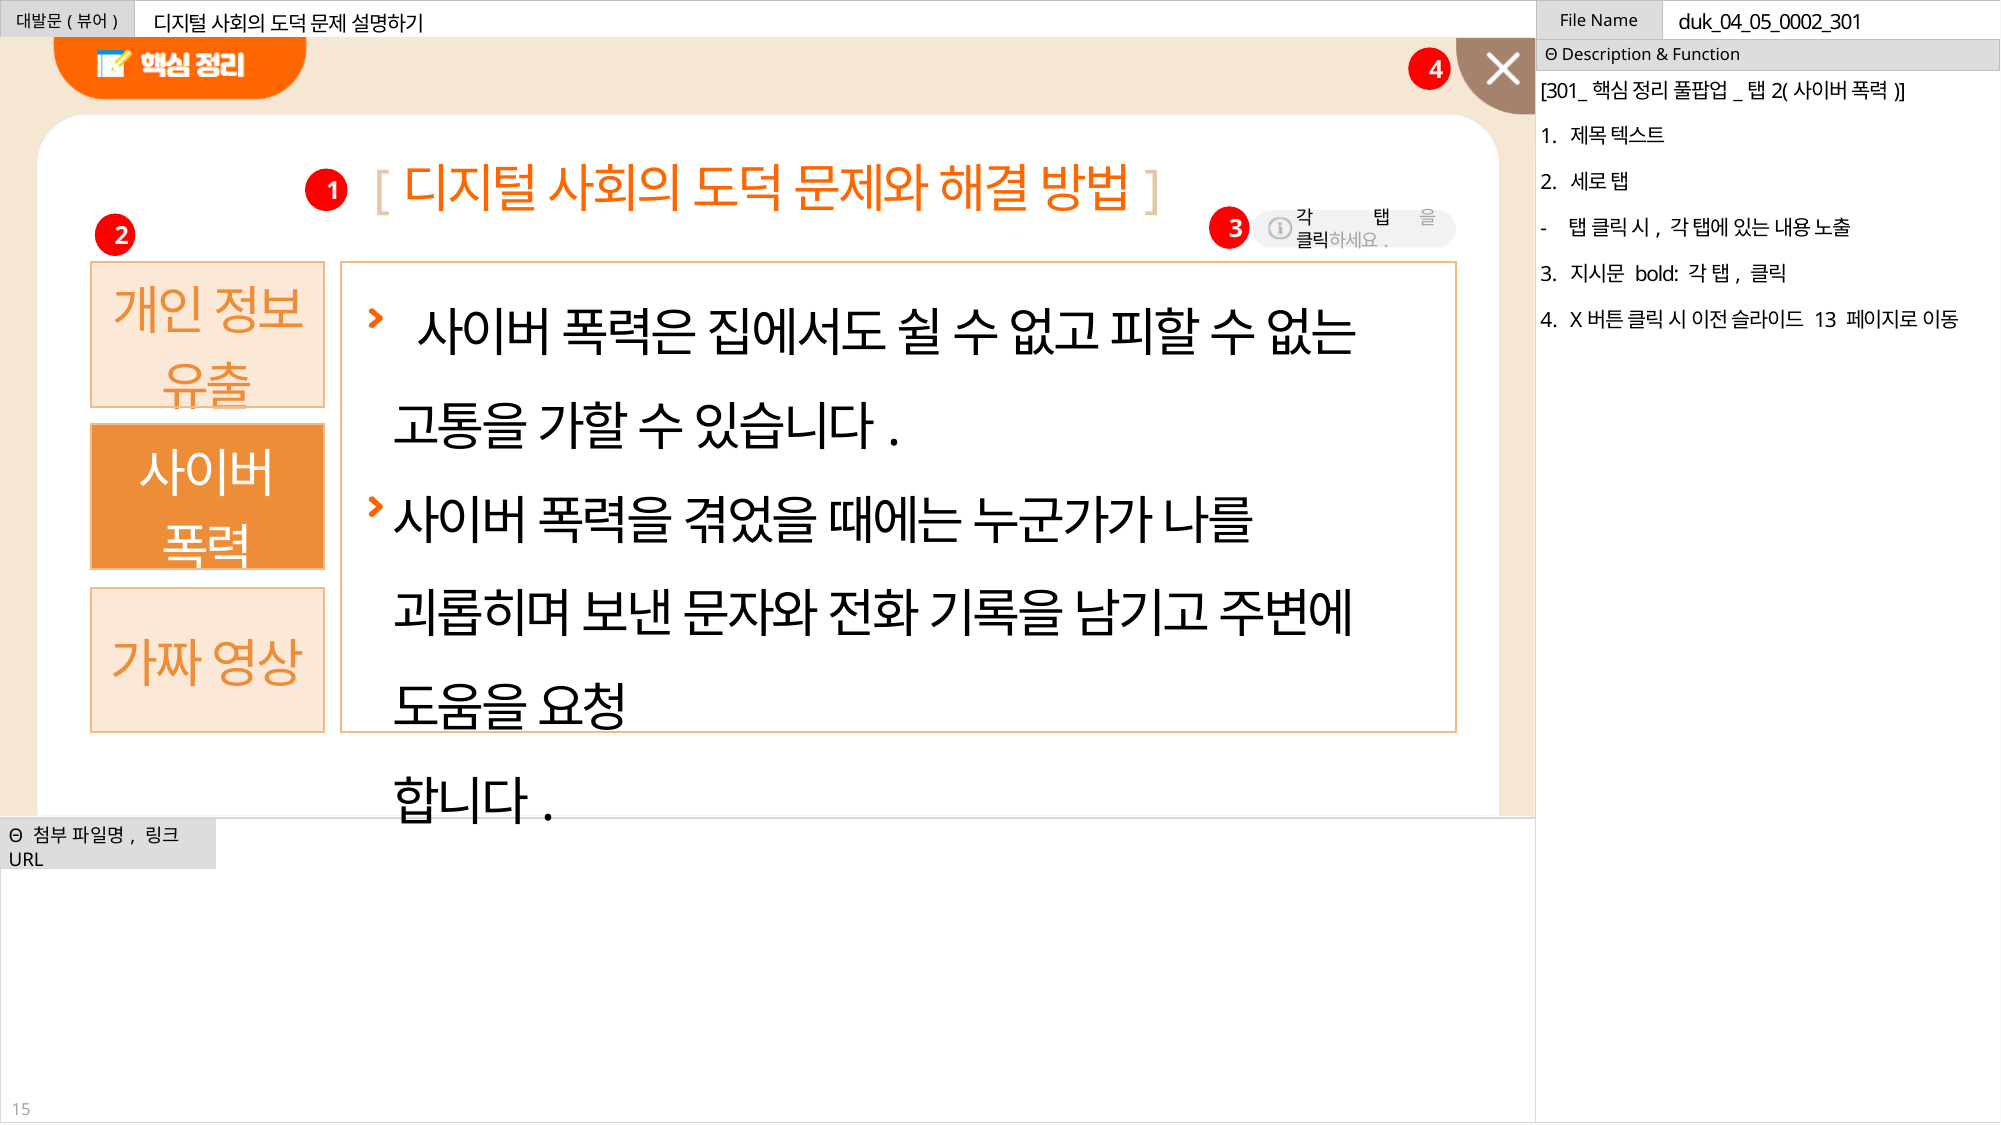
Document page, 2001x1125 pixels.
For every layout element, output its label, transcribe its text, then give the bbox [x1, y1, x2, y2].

list duk_04_05_0002_301 [1660, 0, 2000, 39]
picture [363, 306, 388, 330]
picture [363, 494, 388, 519]
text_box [0, 37, 1535, 817]
list [301_핵심 정리 풀팝업_탭2(사이버 폭력)] 제목 텍스트 세로 탭 탭 클릭 시, 각 탭에 있는 내용 노출 지시문 bold: 각 탭, 클릭 X버튼 클릭 시 이전 슬라이드 13 페이지로 이동 [1535, 71, 2000, 669]
list 디지털 사회의 도덕 문제 설명하기 [135, 0, 1535, 37]
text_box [1252, 210, 1456, 248]
text_box 사이버 폭력은 집에서도 쉴 수 없고 피할 수 없는 고통을 가할 수 있습니다. 사이버 폭력을 겪었을 때에는 누군가가 나를 괴롭히며 보낸 문자와 전화 기록을 남기고 주변에 도움을 요청 합니다. [377, 817, 1451, 839]
